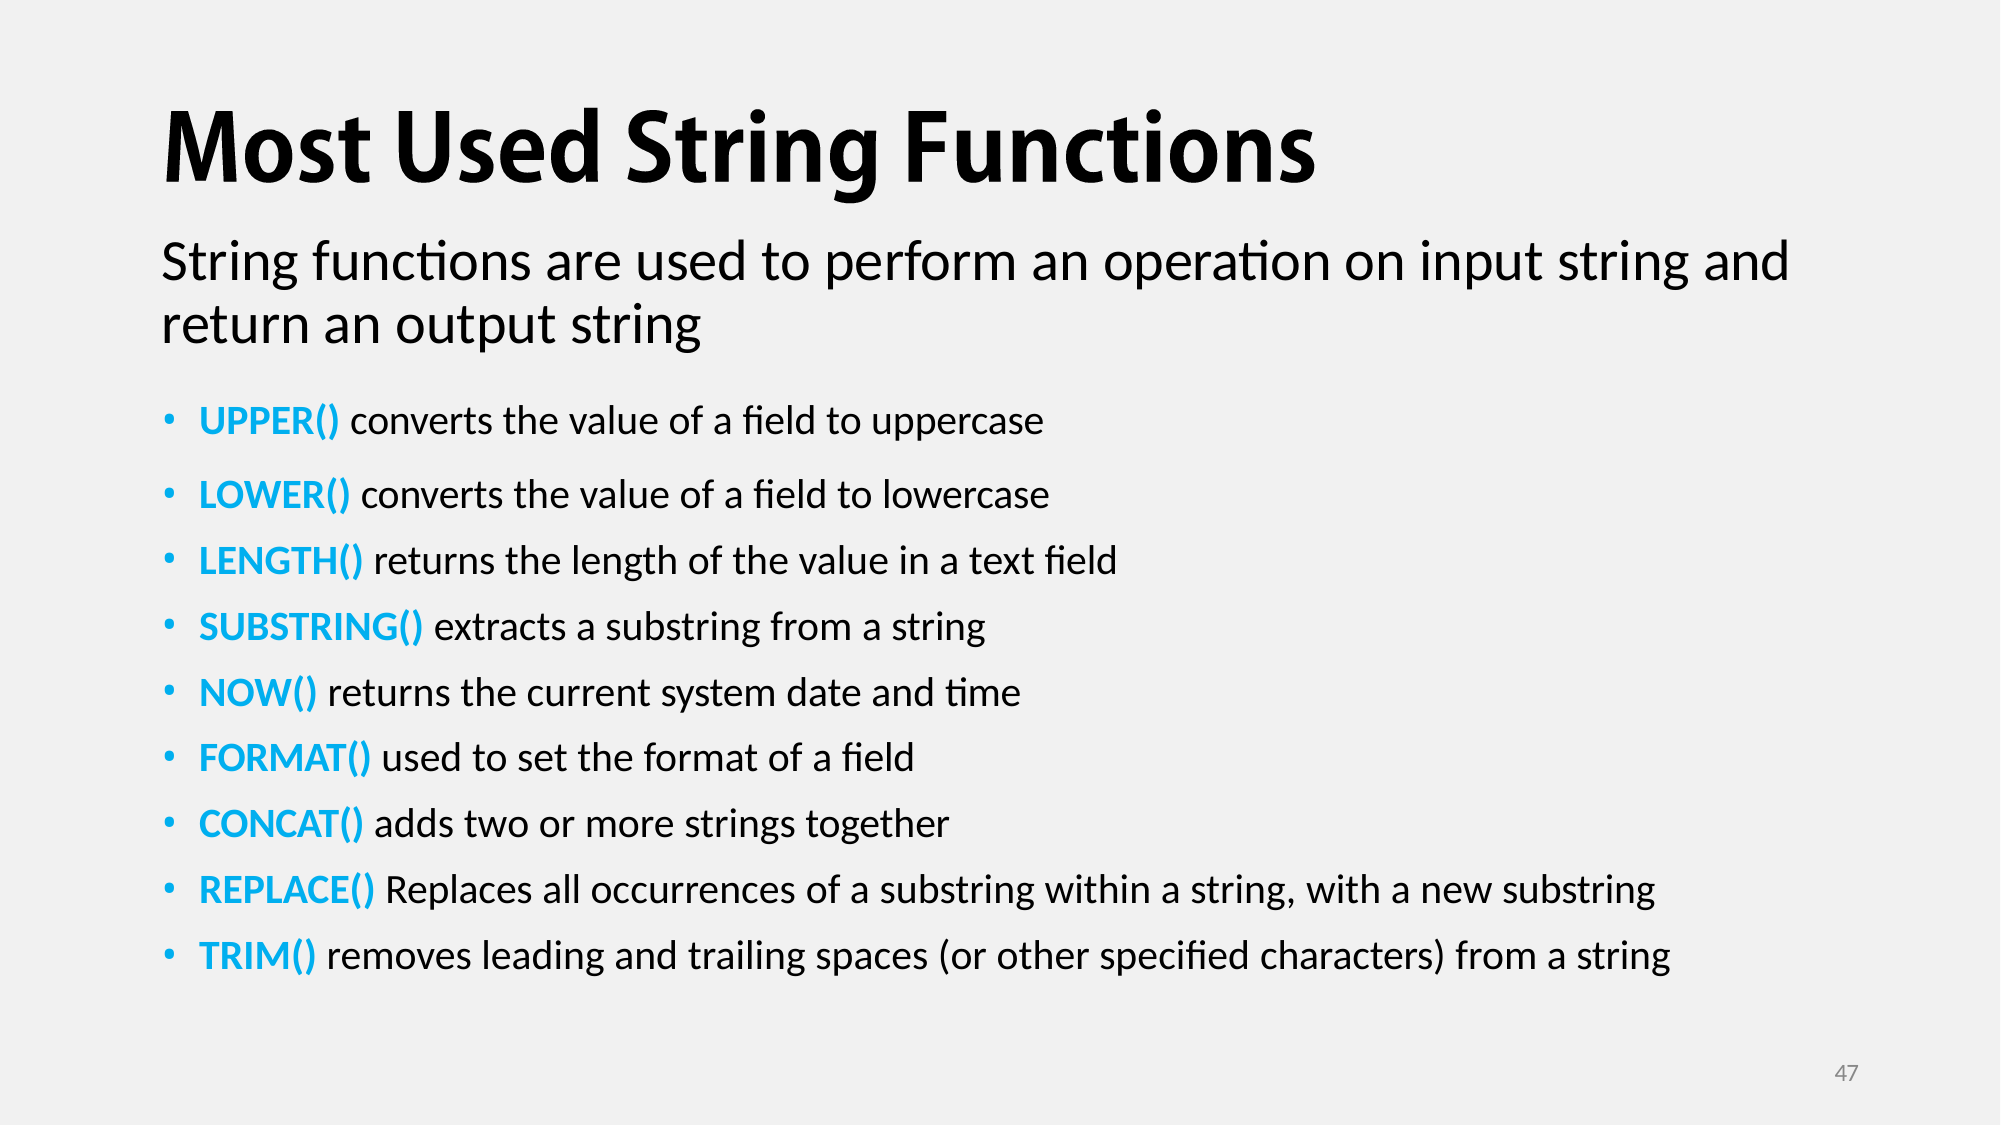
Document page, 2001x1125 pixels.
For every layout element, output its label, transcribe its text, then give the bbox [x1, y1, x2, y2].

slide_number 47 [1802, 1060, 1875, 1088]
title String functions are used to perform an operation on input string and return an output string [159, 219, 1841, 417]
picture [161, 92, 1362, 209]
text_box UPPER() converts the value of a field to uppercase LOWER() converts the value of a field to lowercase LENGTH() returns the length of the value in a text field SUBSTRING() extracts a substring from a string NOW() returns the current system date and time FORMAT() used to set the format of a field CONCAT() adds two or more strings together REPLACE() Replaces all occurrences of a substring within a string, with a new substring TRIM() removes leading and trailing spaces (or other specified characters) from a string [159, 367, 1678, 978]
